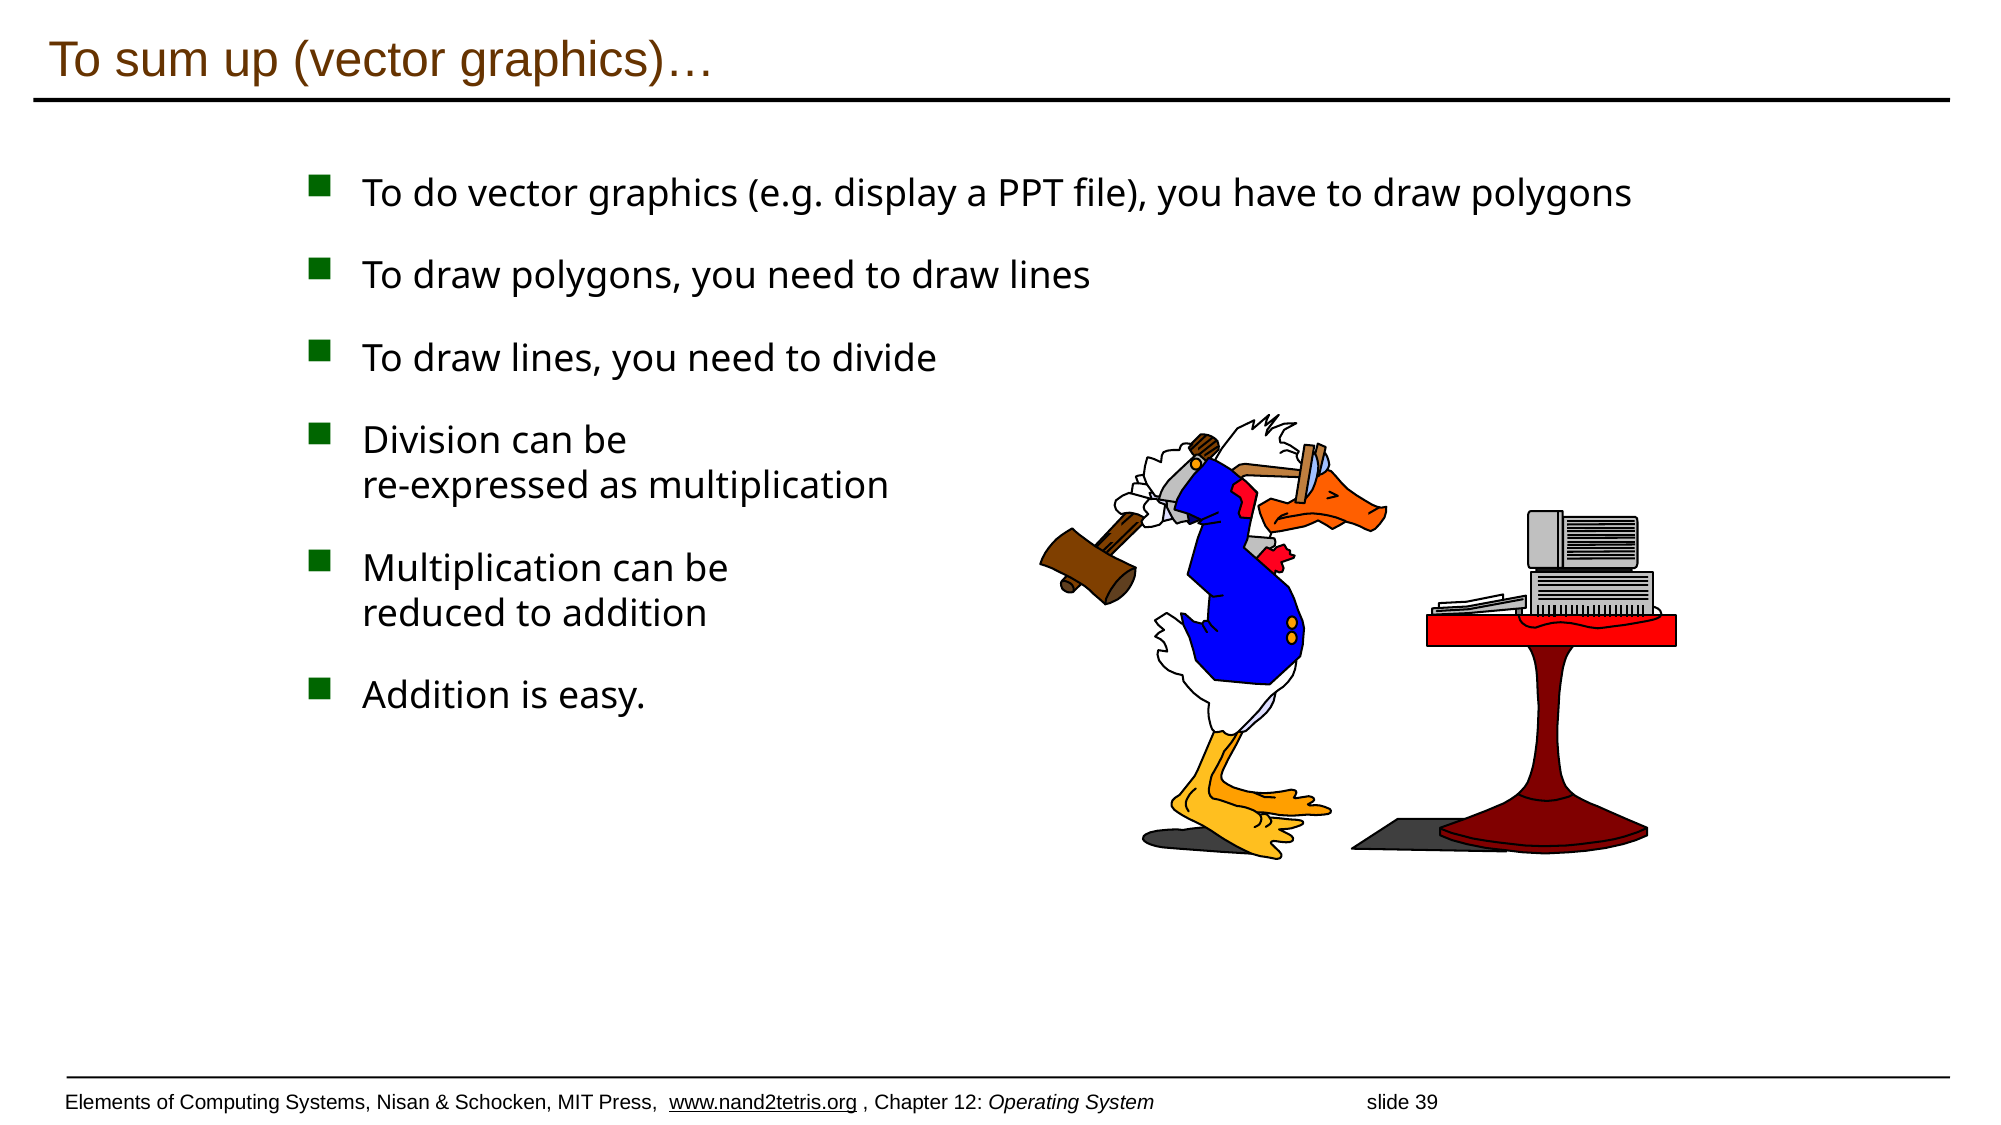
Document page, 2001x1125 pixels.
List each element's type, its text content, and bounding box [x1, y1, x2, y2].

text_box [1037, 412, 1682, 864]
list To do vector graphics (e.g. display a PPT file), you have to draw polygons To draw polygons, you need to draw lines To draw lines, you need to divide Division can be re-expressed as multiplication Multiplication can be reduced to addition Addition is easy. [290, 160, 1697, 976]
title To sum up (vector graphics)… [33, 12, 1950, 100]
